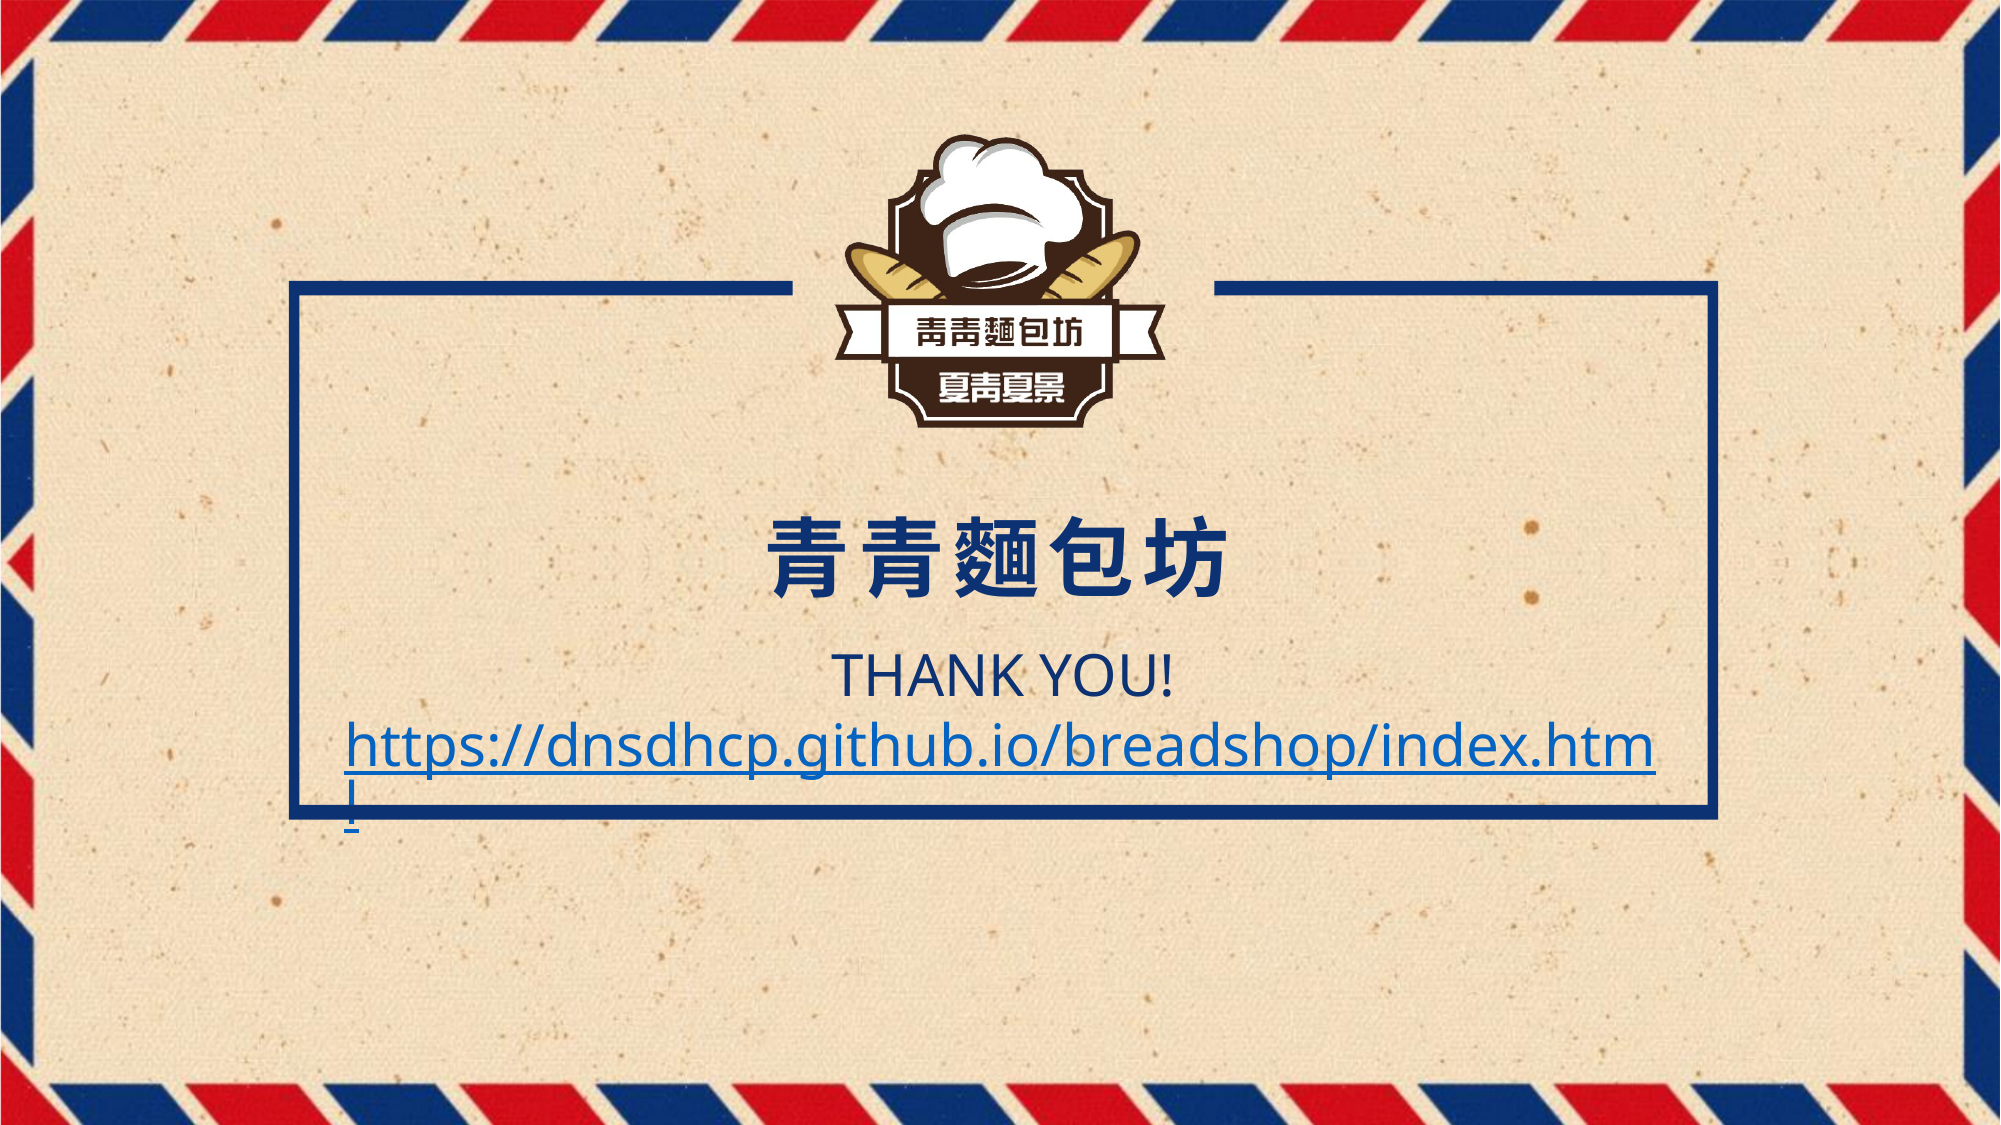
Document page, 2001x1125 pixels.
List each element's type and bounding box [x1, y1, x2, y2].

text_box [0, 0, 2000, 1125]
picture [834, 134, 1166, 428]
text_box [281, 280, 1719, 820]
